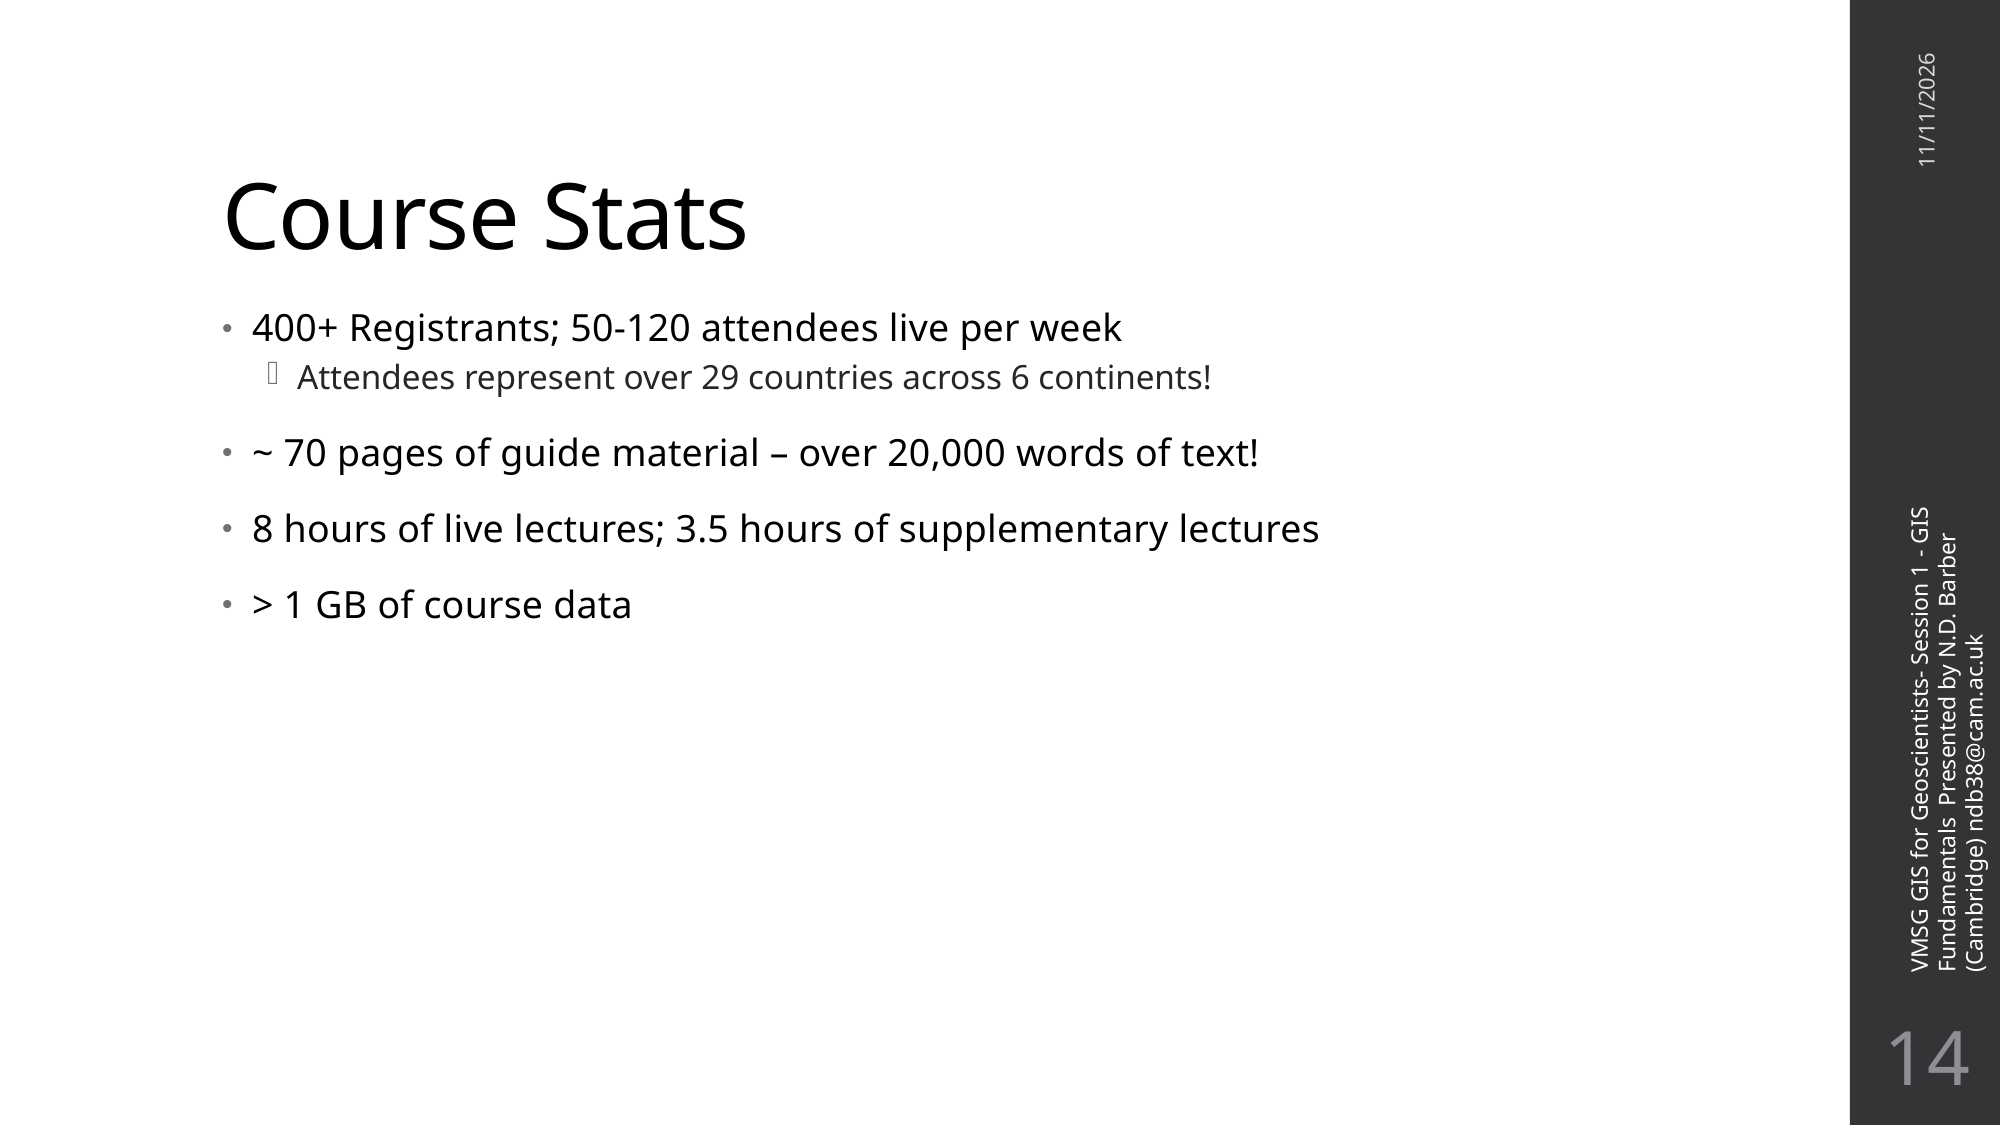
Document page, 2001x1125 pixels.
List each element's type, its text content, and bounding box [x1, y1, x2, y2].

footer VMSG GIS for Geoscientists- Session 1 - GIS Fundamentals Presented by N.D. Barber (Cambridge) ndb38@cam.ac.uk [1897, 400, 1958, 988]
title Course Stats [206, 60, 1797, 278]
list 400+ Registrants; 50-120 attendees live per week Attendees represent over 29 countries across 6 continents! ~ 70 pages of guide material – over 20,000 words of text! 8 hours of live lectures; 3.5 hours of supplementary lectures > 1 GB of course data [206, 299, 1617, 1014]
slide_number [1897, 37, 1958, 351]
slide_number 13 [1852, 1012, 2000, 1110]
